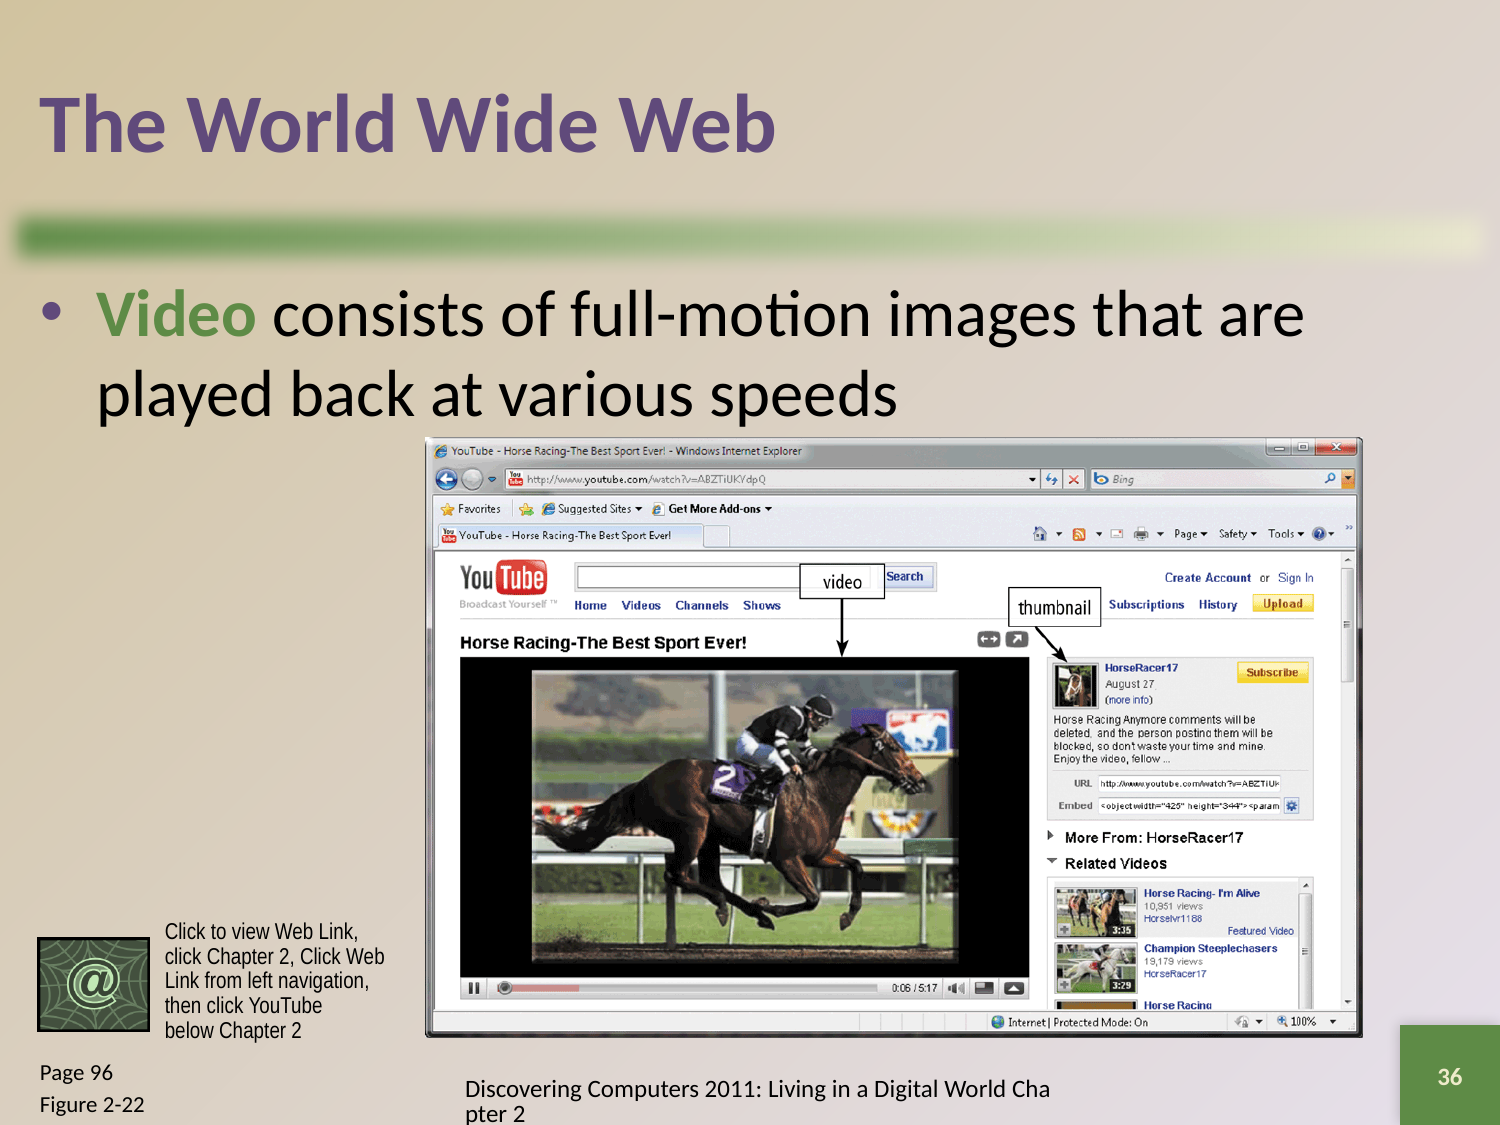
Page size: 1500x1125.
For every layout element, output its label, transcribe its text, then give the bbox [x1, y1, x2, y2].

slide_number 36 [1400, 1025, 1500, 1125]
picture [424, 437, 1364, 1038]
footer Discovering Computers 2011: Living in a Digital World Chapter 2 [450, 1050, 1075, 1125]
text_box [37, 912, 438, 1053]
title The World Wide Web [24, 24, 1475, 213]
list Video consists of full-motion images that are played back at various speeds [24, 262, 1475, 1025]
list Page 96 Figure 2-22 [24, 1050, 300, 1125]
